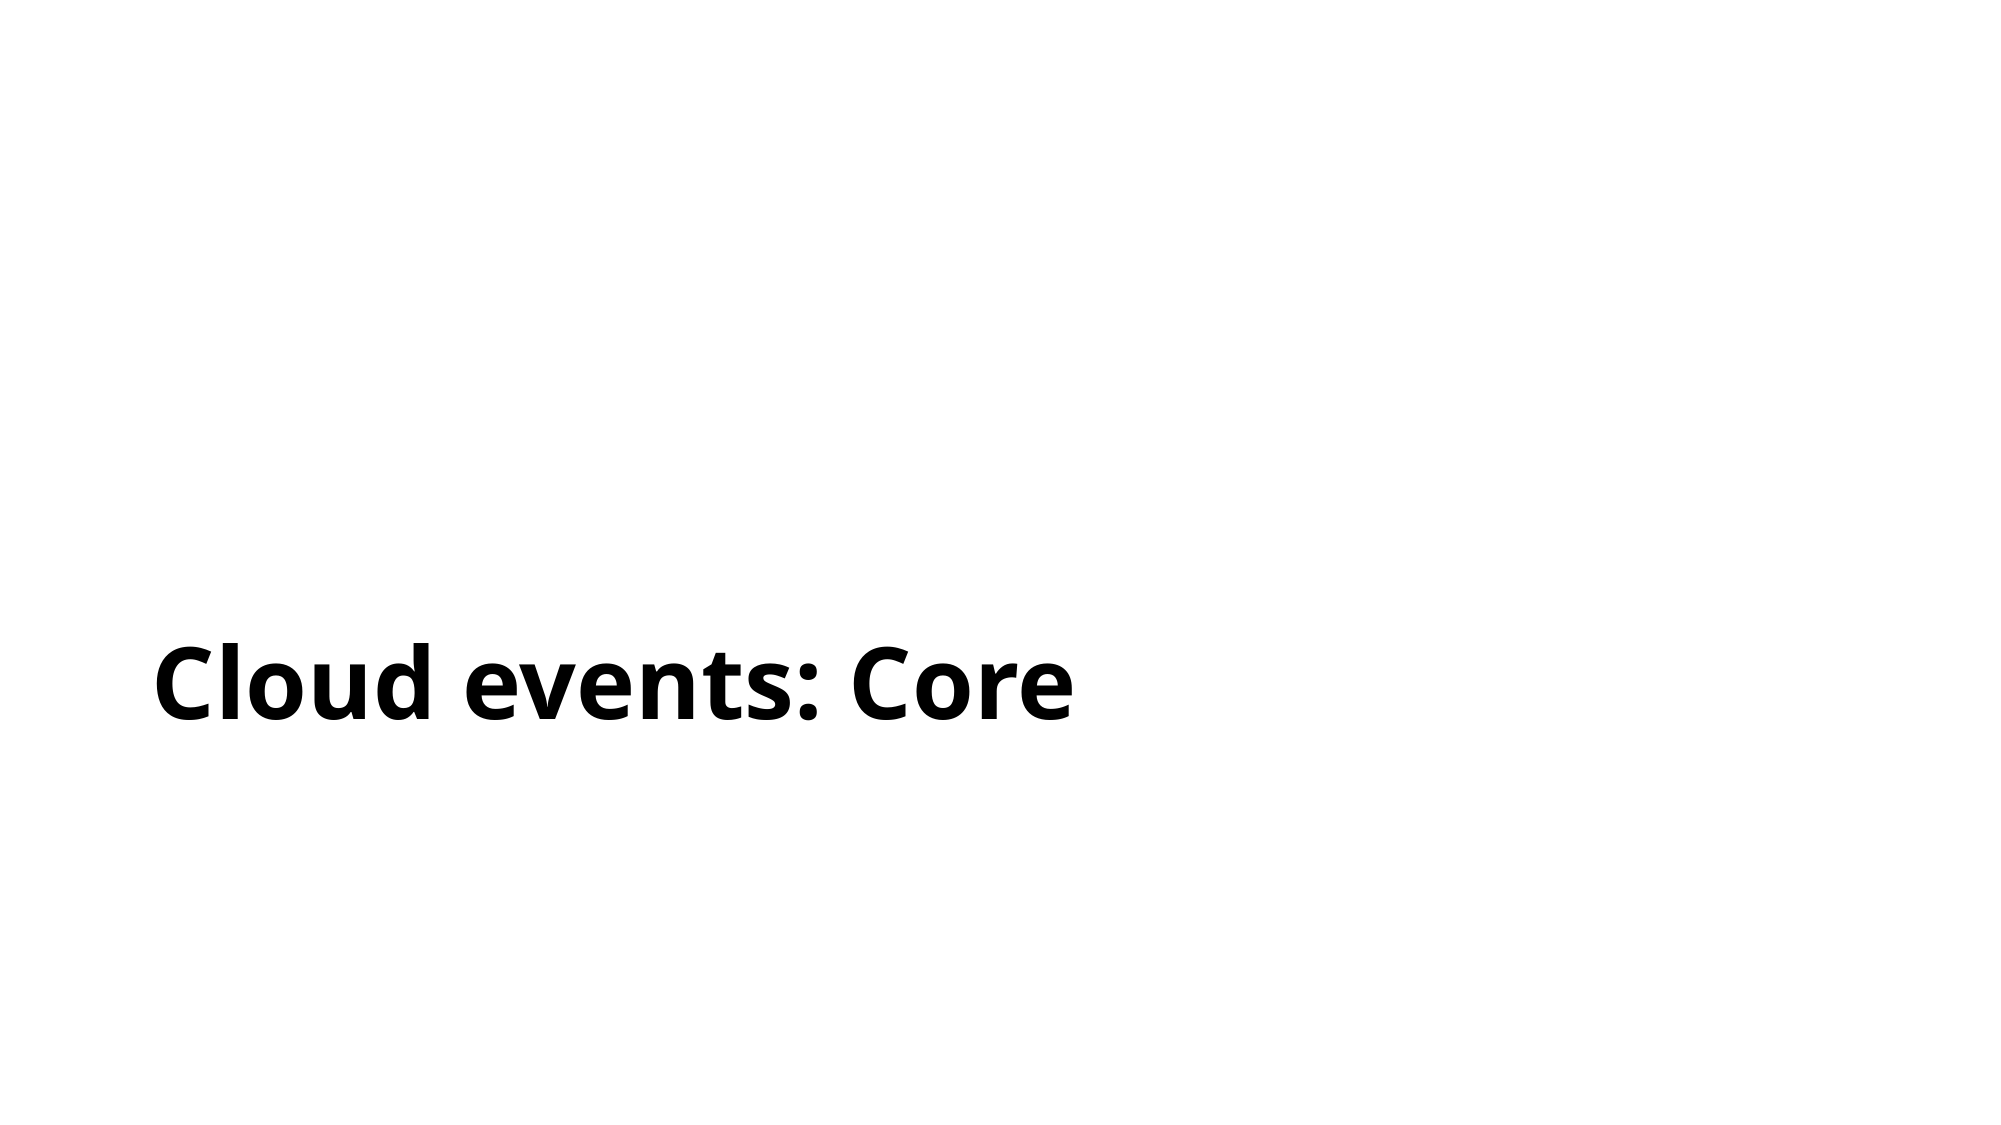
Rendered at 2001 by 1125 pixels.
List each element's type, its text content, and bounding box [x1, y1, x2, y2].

title Cloud events: Core [136, 280, 1862, 749]
